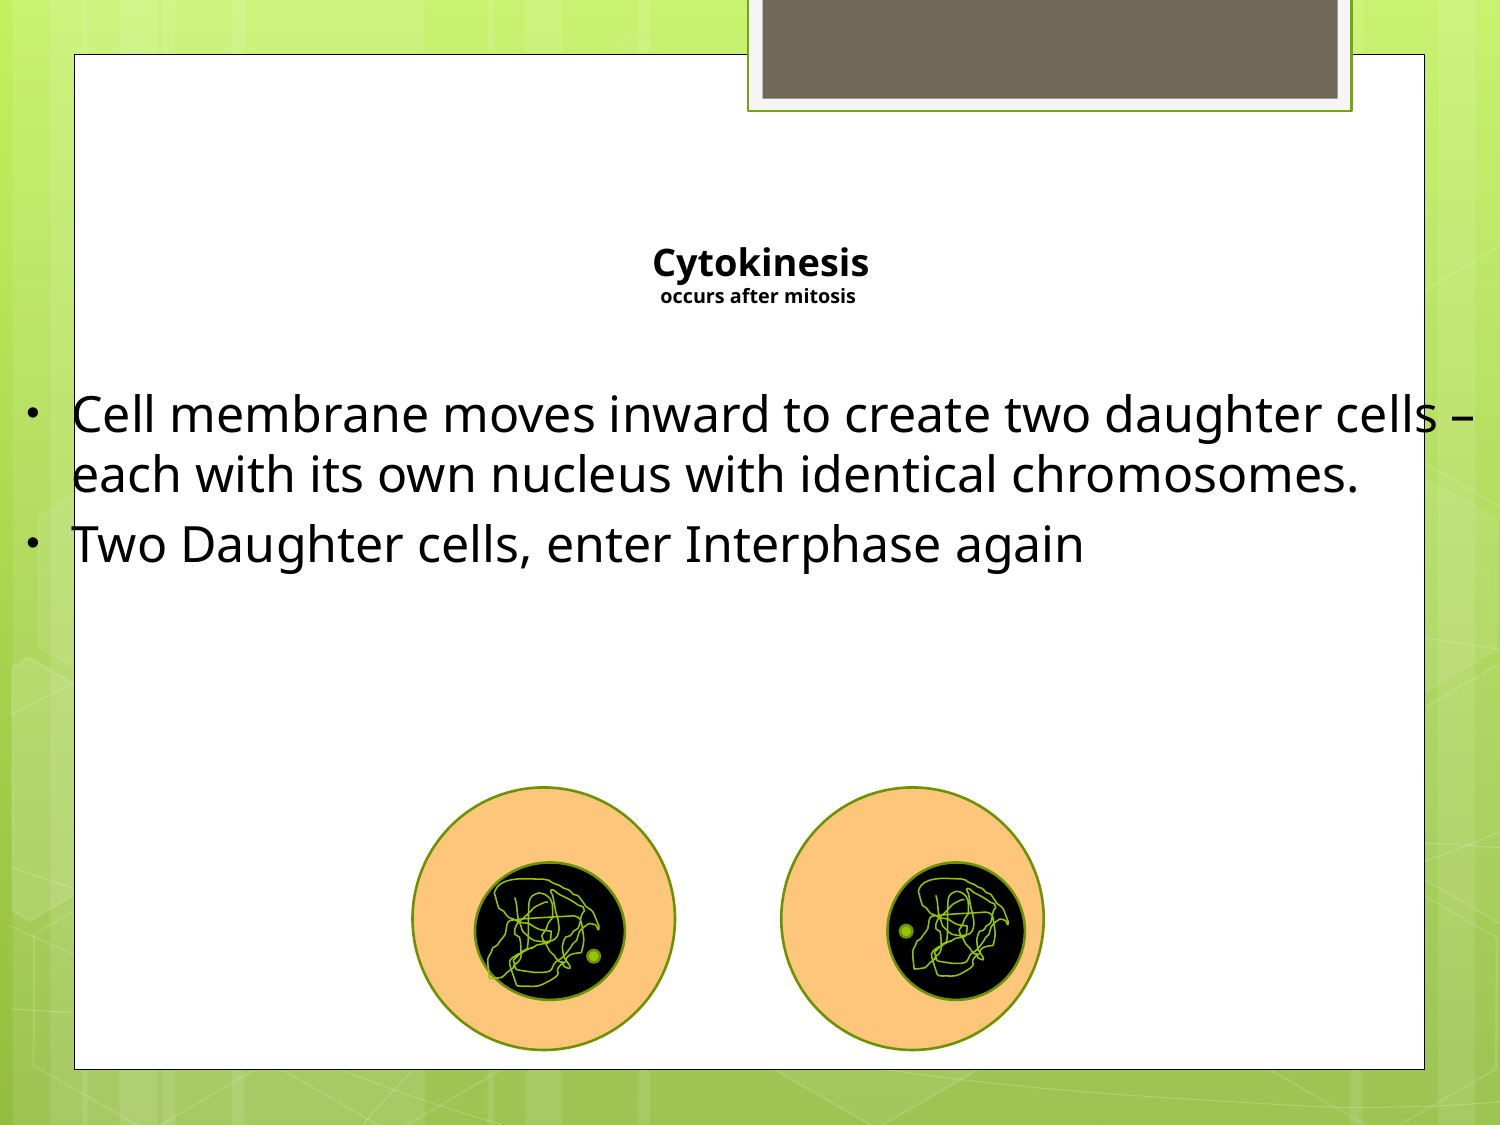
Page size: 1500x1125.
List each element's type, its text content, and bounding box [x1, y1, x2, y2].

text_box [473, 861, 627, 1002]
text_box [586, 948, 602, 964]
title Cytokinesis occurs after mitosis [0, 87, 1500, 316]
text_box [911, 877, 1009, 977]
text_box [886, 861, 1027, 1002]
list Cell membrane moves inward to create two daughter cells – each with its own nucleus with identical chromosomes. Two Daughter cells, enter Interphase again [0, 375, 1500, 788]
text_box [779, 786, 1046, 1052]
text_box [487, 877, 600, 988]
text_box [411, 786, 677, 1052]
text_box [898, 923, 914, 939]
